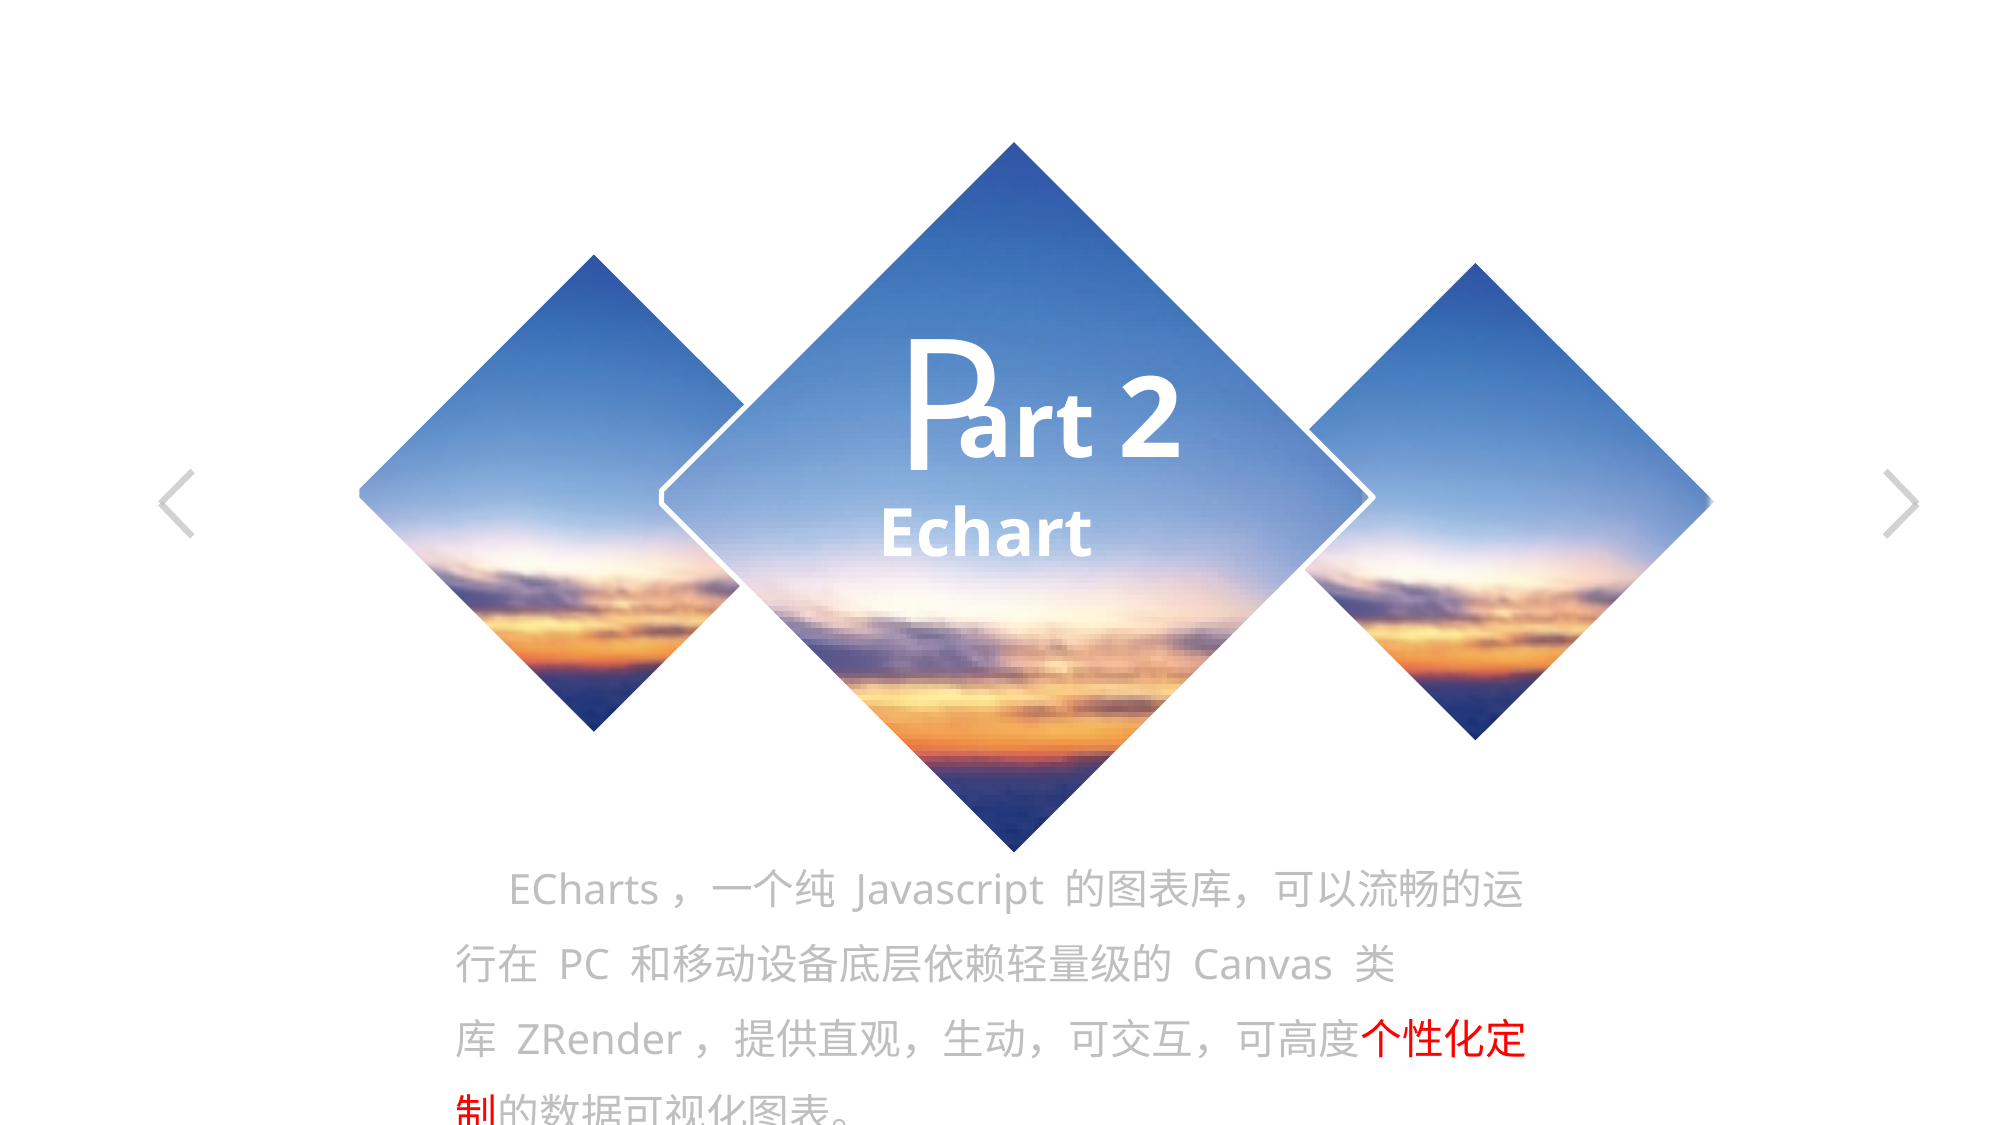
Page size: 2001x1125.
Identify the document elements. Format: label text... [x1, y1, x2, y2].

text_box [359, 138, 1715, 857]
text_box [1884, 470, 1918, 537]
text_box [160, 470, 193, 537]
text_box ECharts，一个纯 Javascript 的图表库，可以流畅的运行在 PC 和移动设备底层依赖轻量级的 Canvas 类库 ZRender，提供直观，生动，可交互，可高度个性化定制的数据可视化图表。 [440, 857, 1556, 1125]
